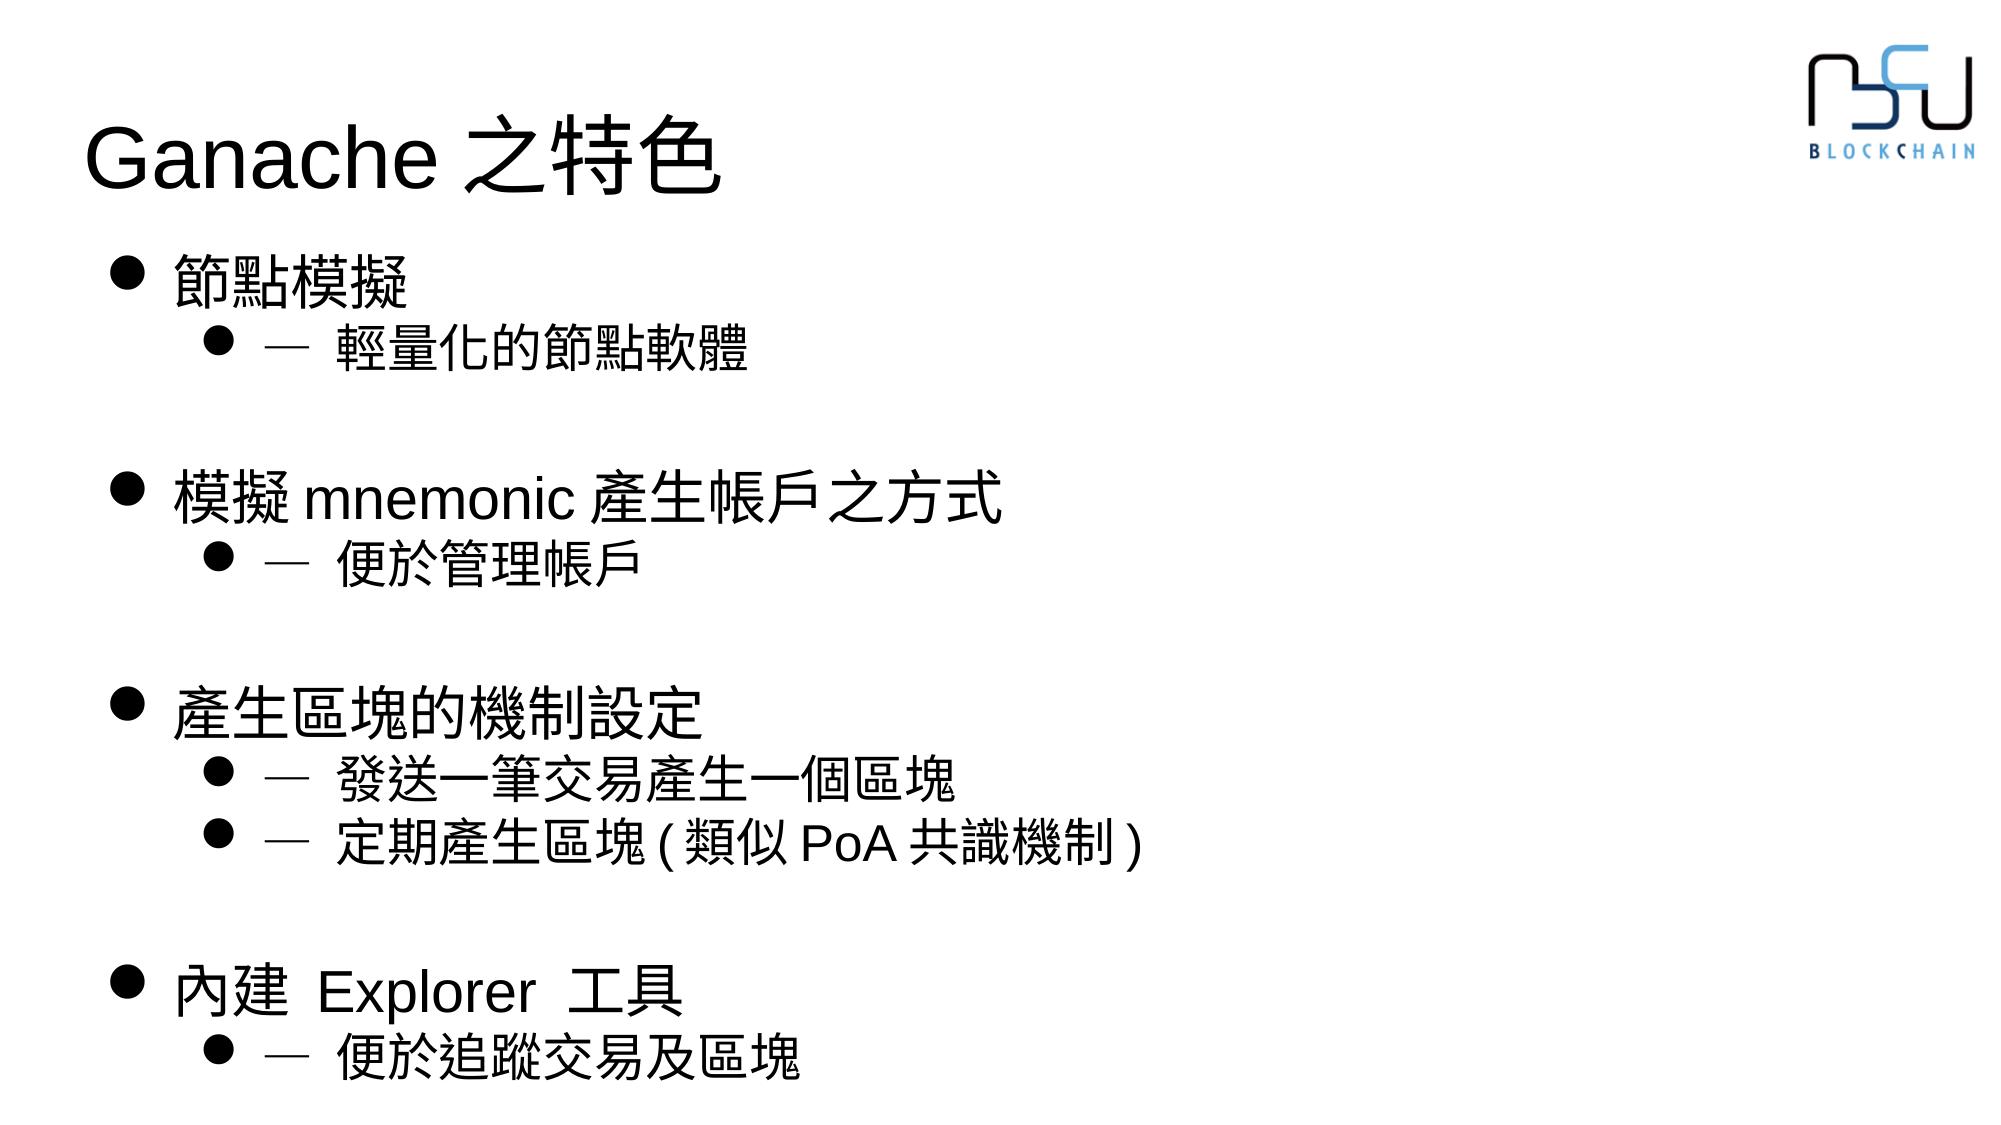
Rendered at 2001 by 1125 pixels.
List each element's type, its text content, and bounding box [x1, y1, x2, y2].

list 節點模擬 — 輕量化的節點軟體 模擬mnemonic產生帳戶之方式 — 便於管理帳戶 產生區塊的機制設定 — 發送一筆交易產生一個區塊 — 定期產生區塊(類似PoA共識機制) 內建 Explorer 工具 — 便於追蹤交易及區塊 [68, 229, 1932, 1103]
title Ganache之特色 [68, 97, 1932, 223]
picture [1785, 0, 2000, 198]
